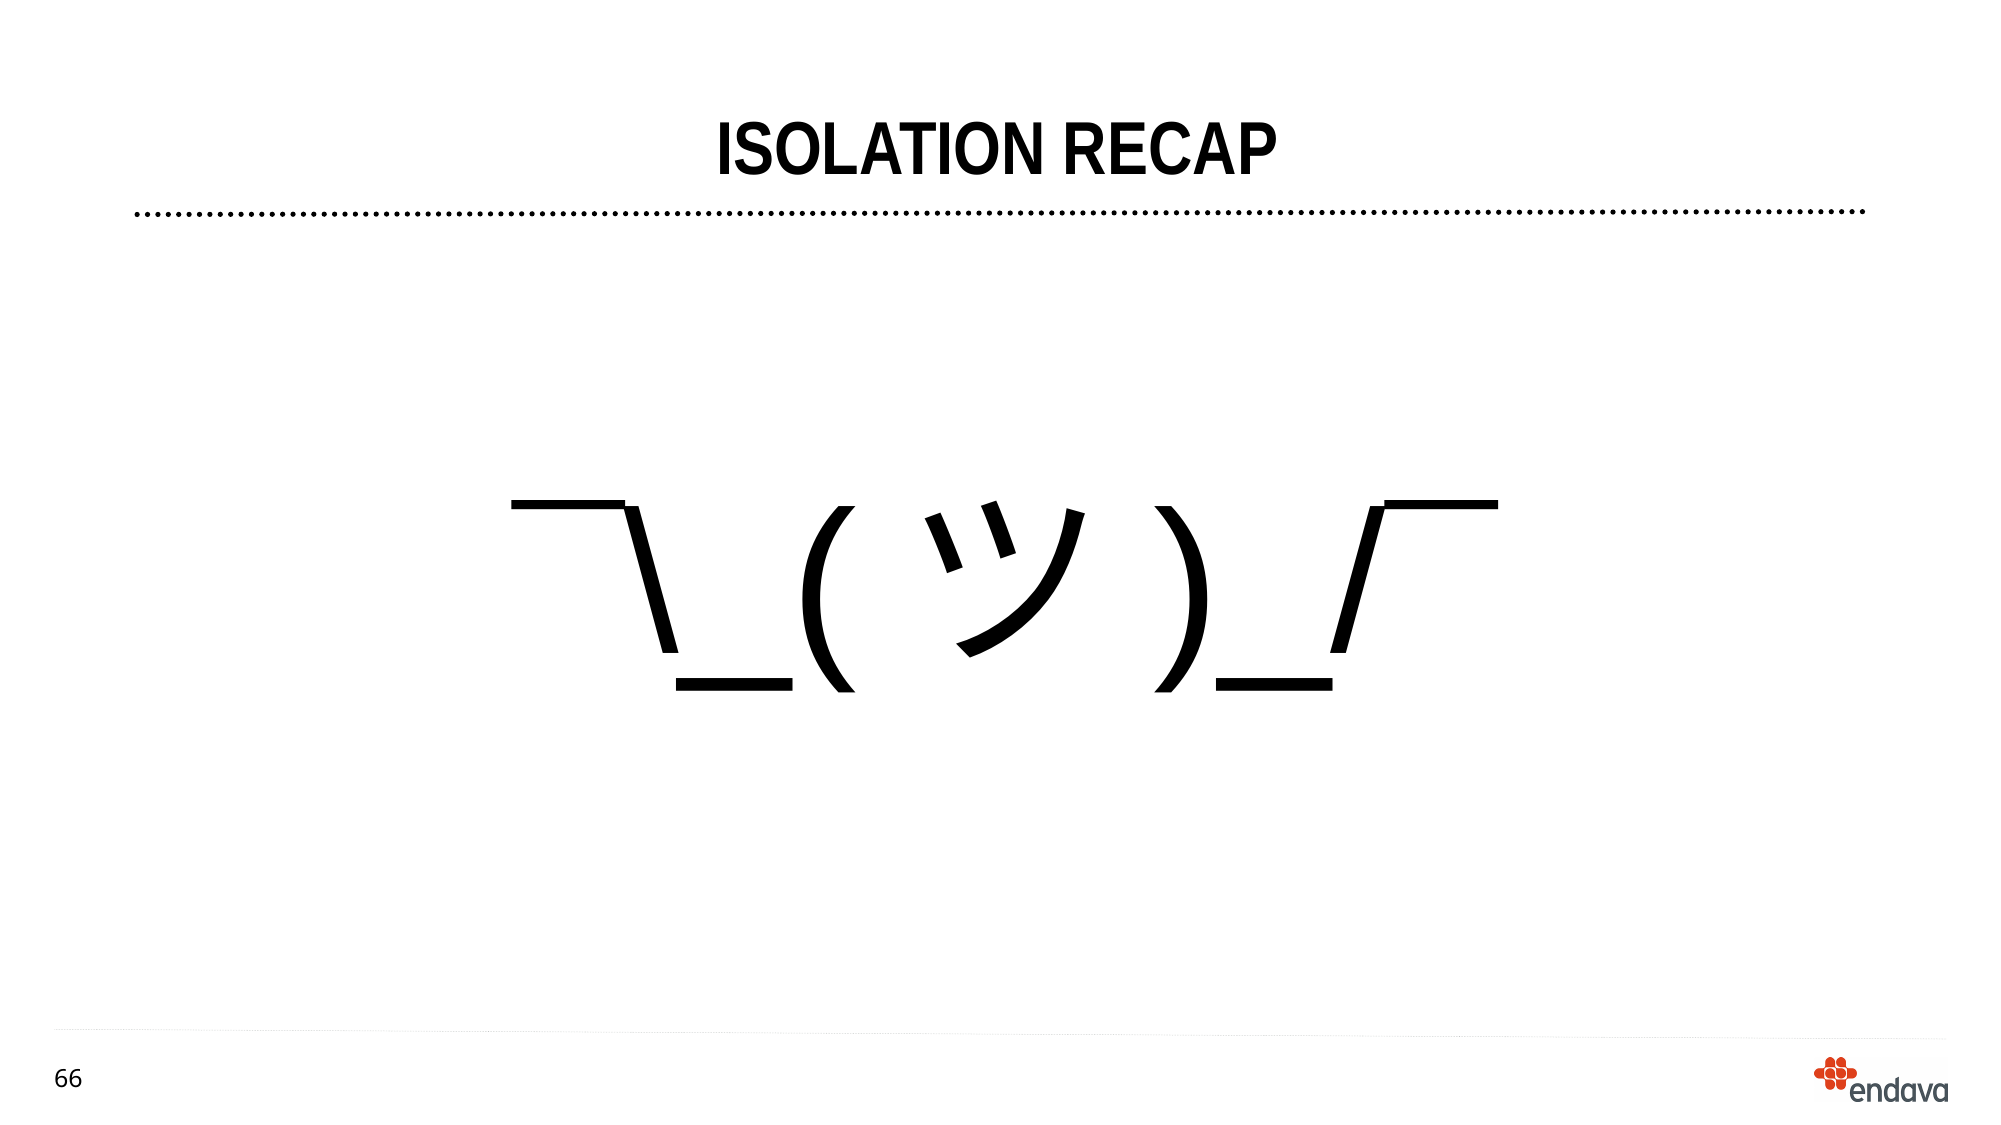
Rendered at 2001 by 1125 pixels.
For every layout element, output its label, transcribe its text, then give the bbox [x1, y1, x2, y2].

picture [1814, 1057, 1948, 1102]
text_box ¯\_(ツ)_/¯ [498, 444, 1512, 699]
title ISOLATION Recap [198, 26, 1812, 195]
